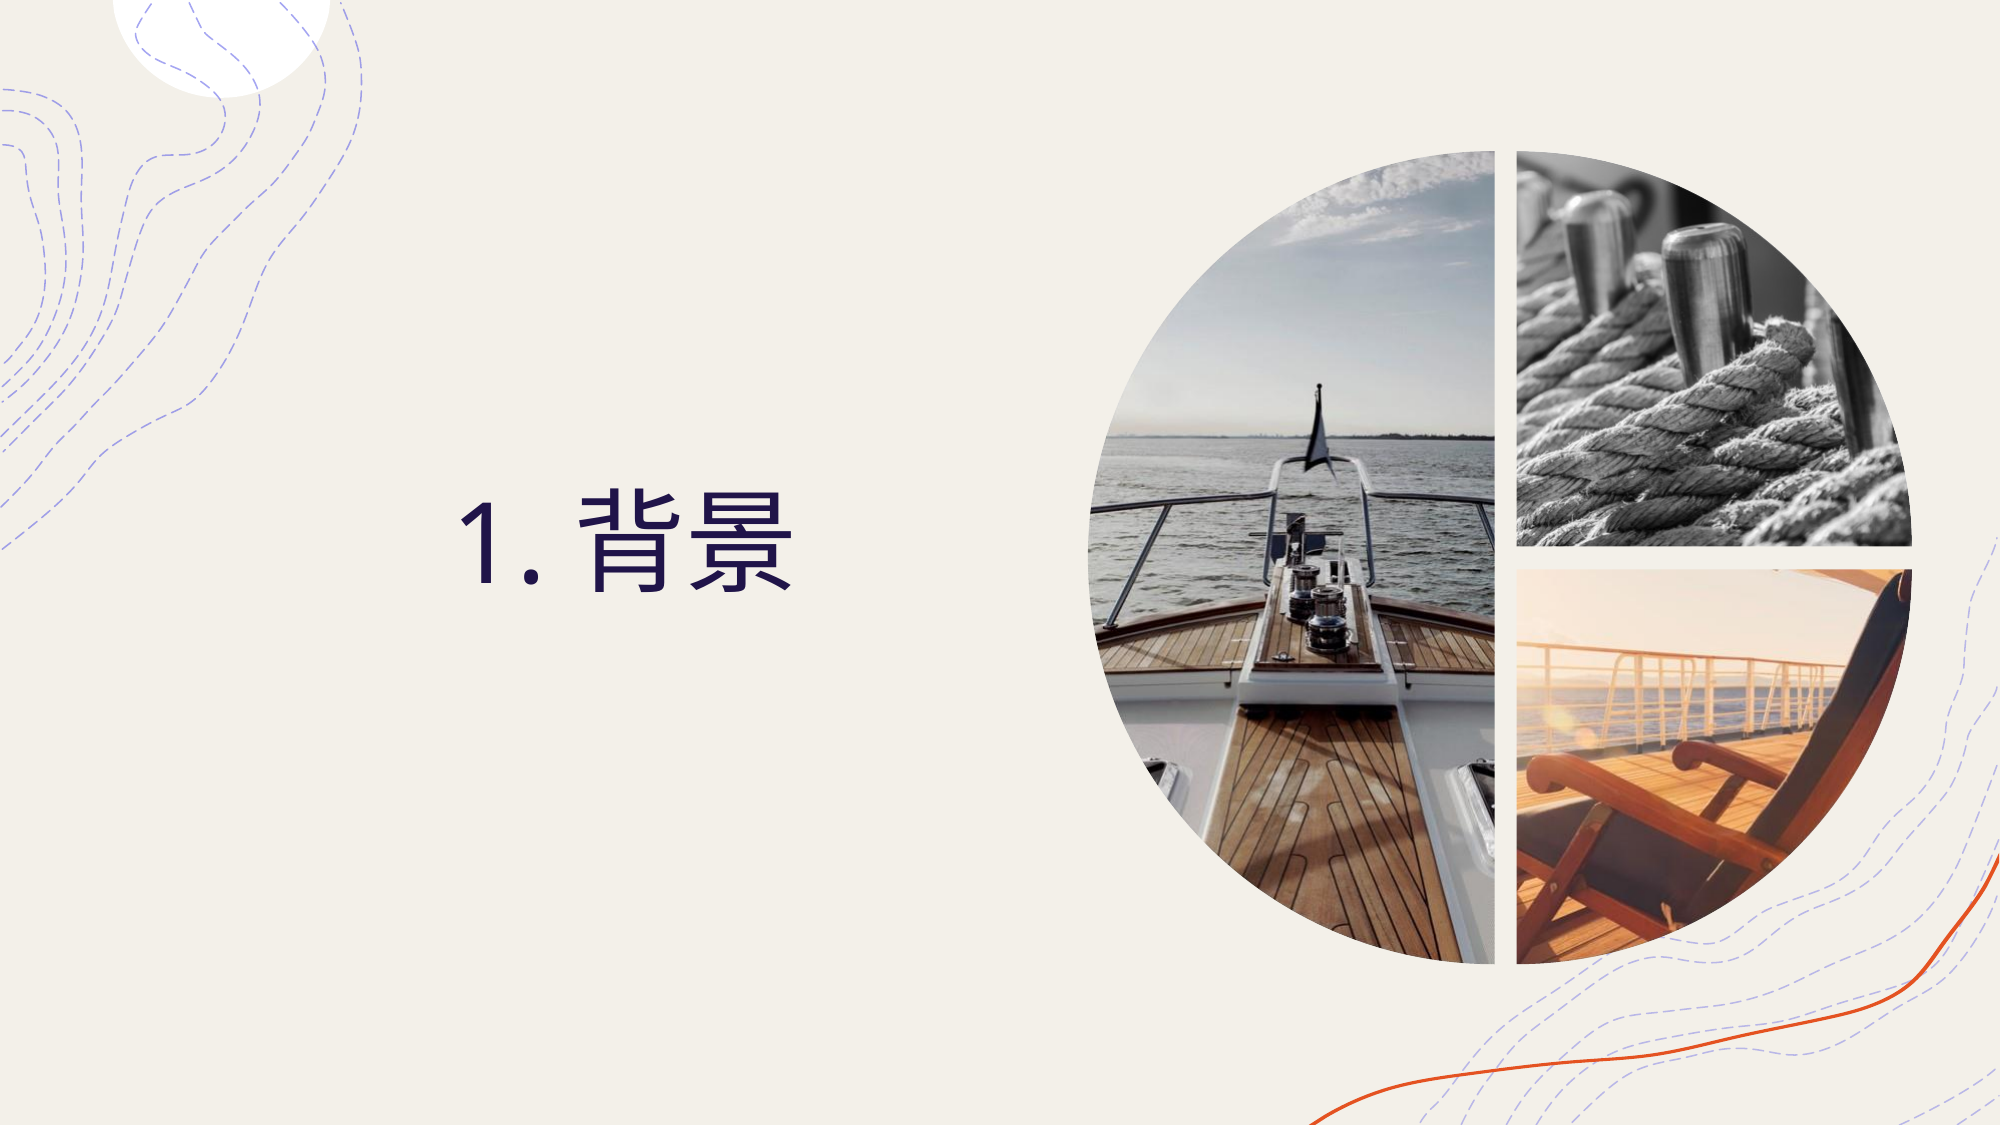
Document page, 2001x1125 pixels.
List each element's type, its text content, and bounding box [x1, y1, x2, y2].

title 1.背景 [312, 433, 939, 614]
picture [1087, 150, 1495, 965]
picture [1516, 569, 1912, 965]
picture [1516, 151, 1912, 547]
